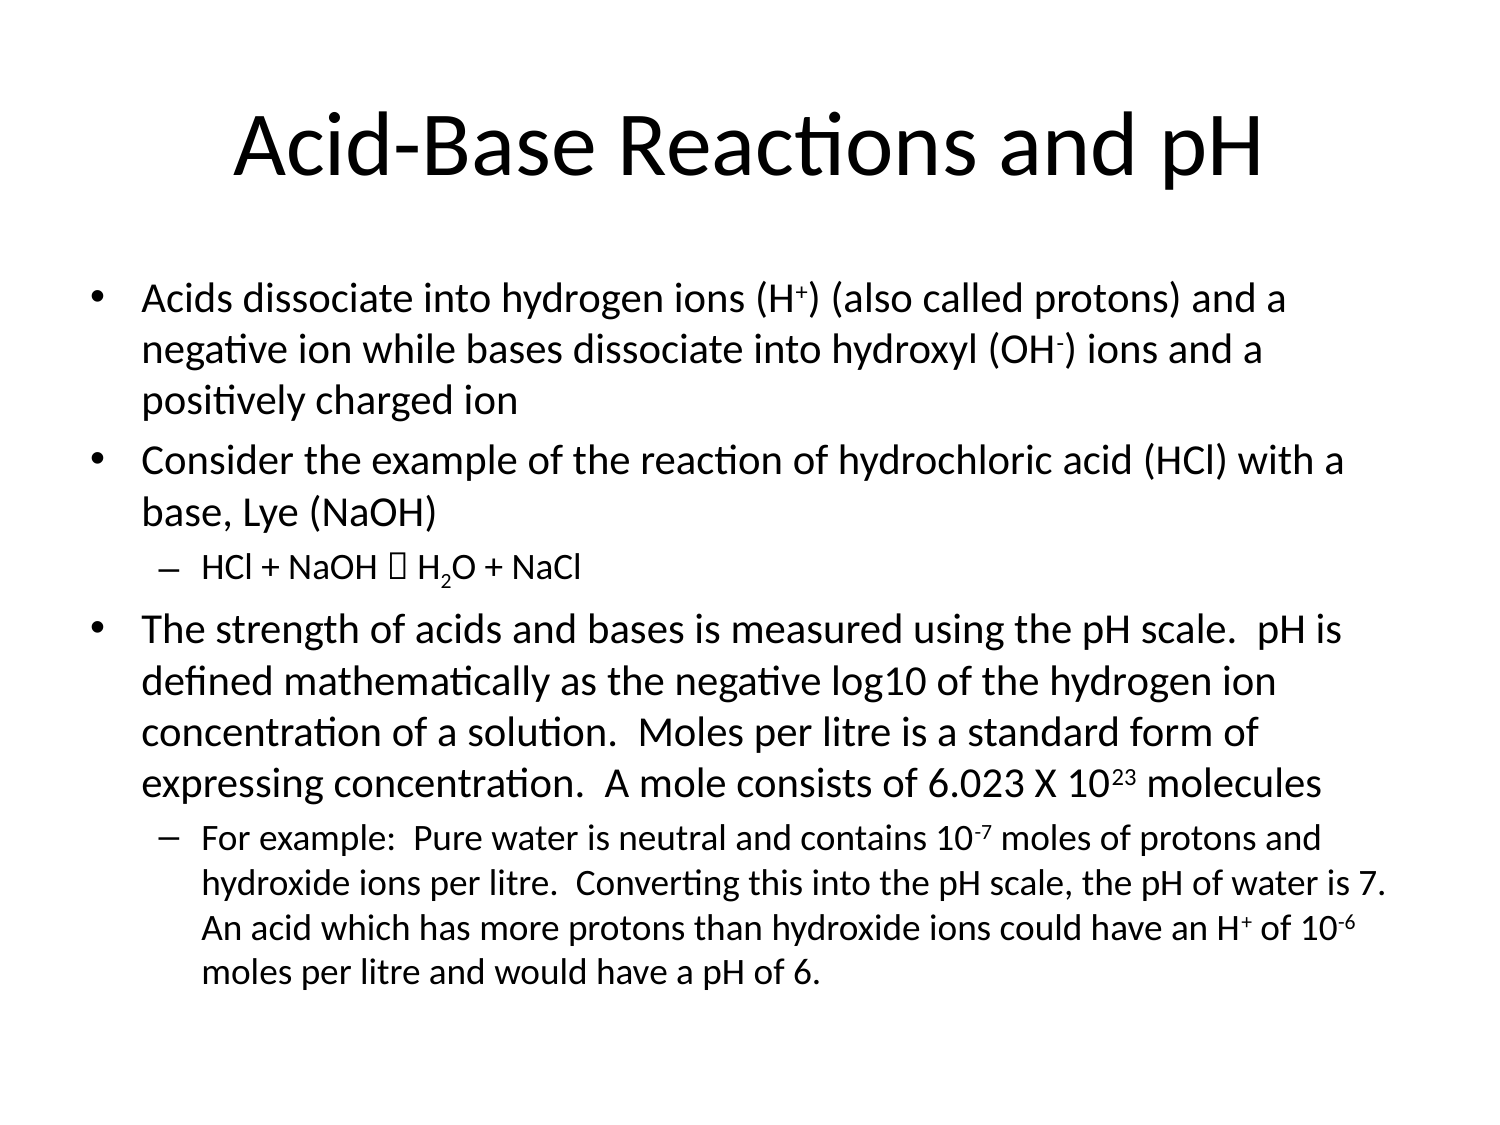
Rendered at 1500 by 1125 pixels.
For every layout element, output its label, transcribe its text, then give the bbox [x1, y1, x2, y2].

list Acids dissociate into hydrogen ions (H+) (also called protons) and a negative ion while bases dissociate into hydroxyl (OH-) ions and a positively charged ion Consider the example of the reaction of hydrochloric acid (HCl) with a base, Lye (NaOH) HCl + NaOH  H2O + NaCl The strength of acids and bases is measured using the pH scale. pH is defined mathematically as the negative log10 of the hydrogen ion concentration of a solution. Moles per litre is a standard form of expressing concentration. A mole consists of 6.023 X 1023 molecules For example: Pure water is neutral and contains 10-7 moles of protons and hydroxide ions per litre. Converting this into the pH scale, the pH of water is 7. An acid which has more protons than hydroxide ions could have an H+ of 10-6 moles per litre and would have a pH of 6. [75, 262, 1425, 1005]
title Acid-Base Reactions and pH [75, 45, 1425, 233]
